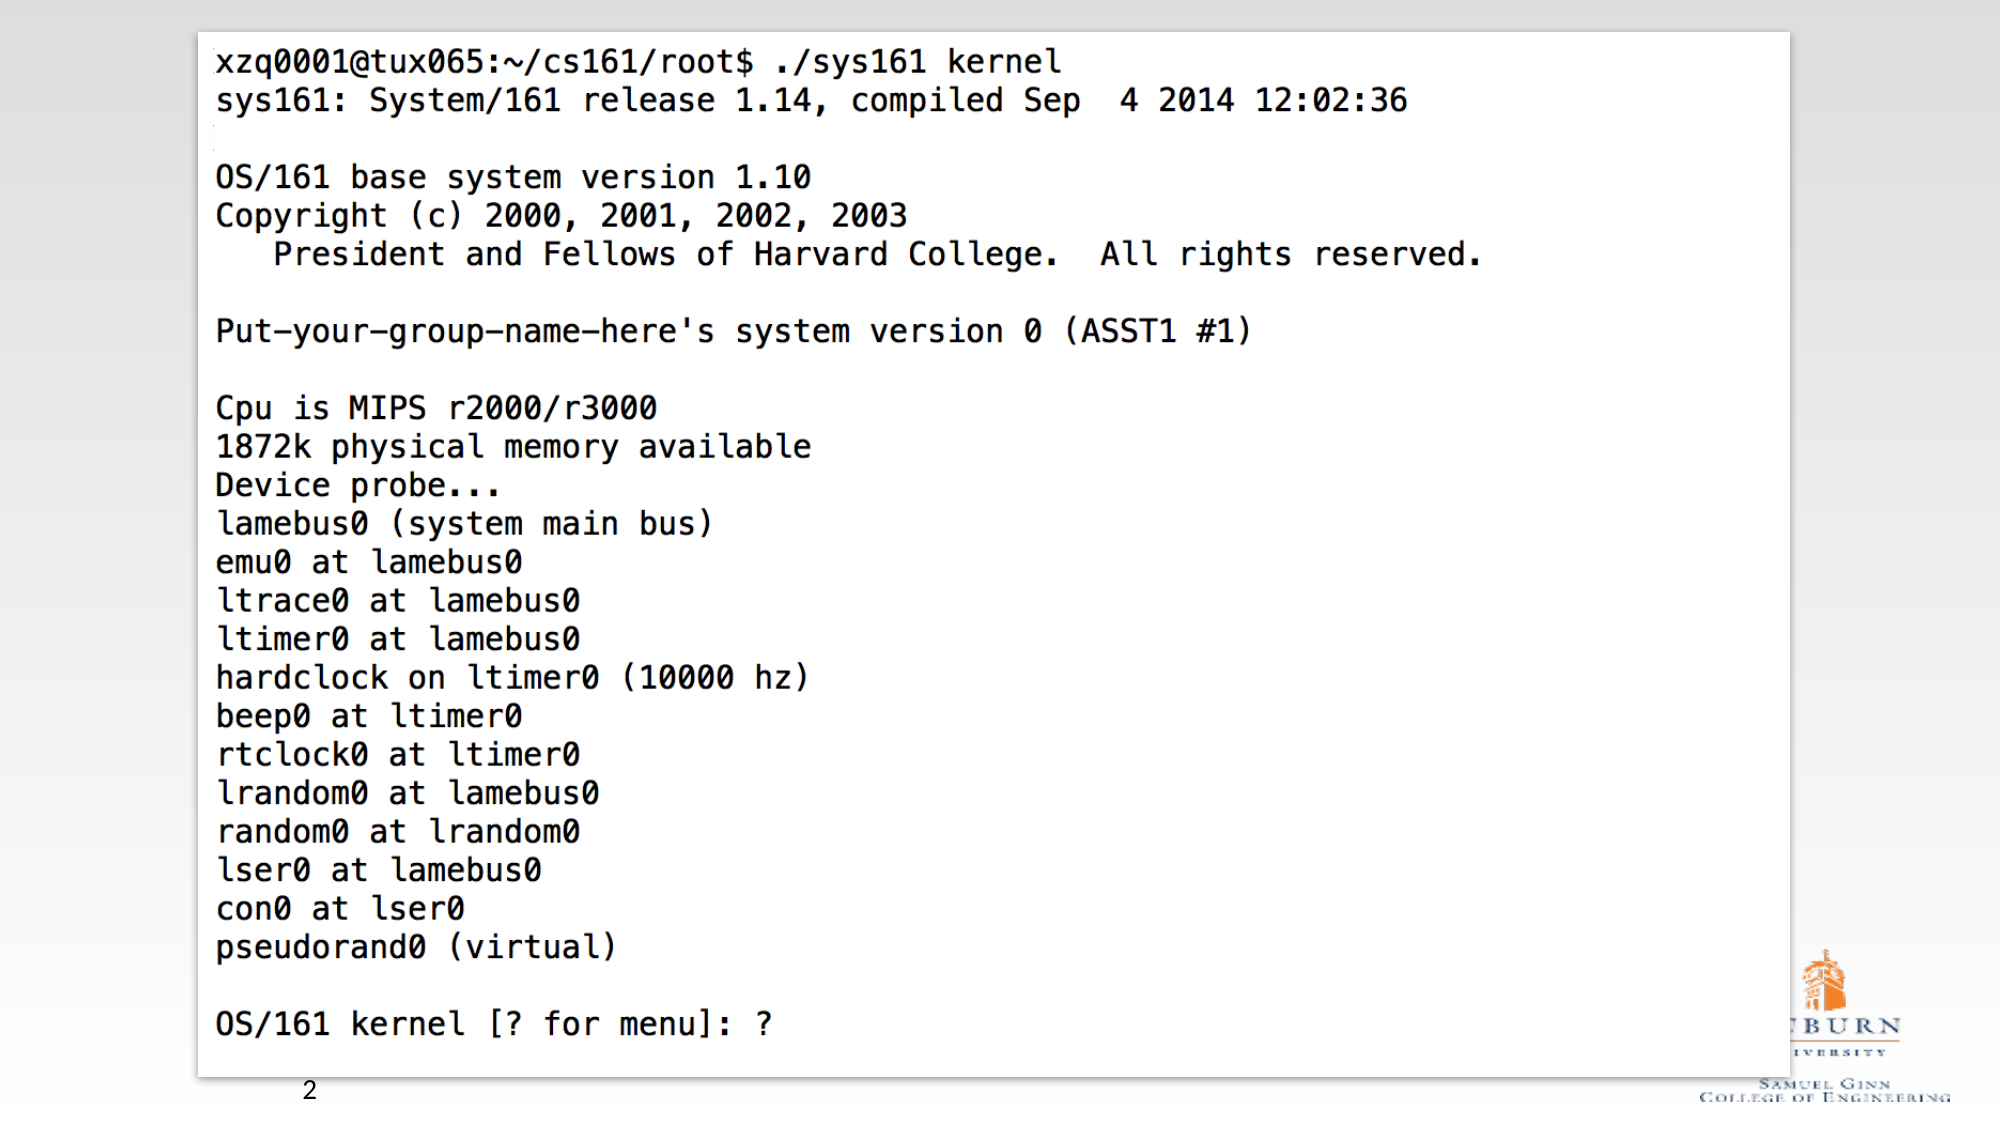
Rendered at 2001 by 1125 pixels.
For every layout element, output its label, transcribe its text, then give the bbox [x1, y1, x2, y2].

picture [1700, 949, 1950, 1102]
picture [212, 45, 1776, 1063]
slide_number 2 [287, 1086, 488, 1125]
